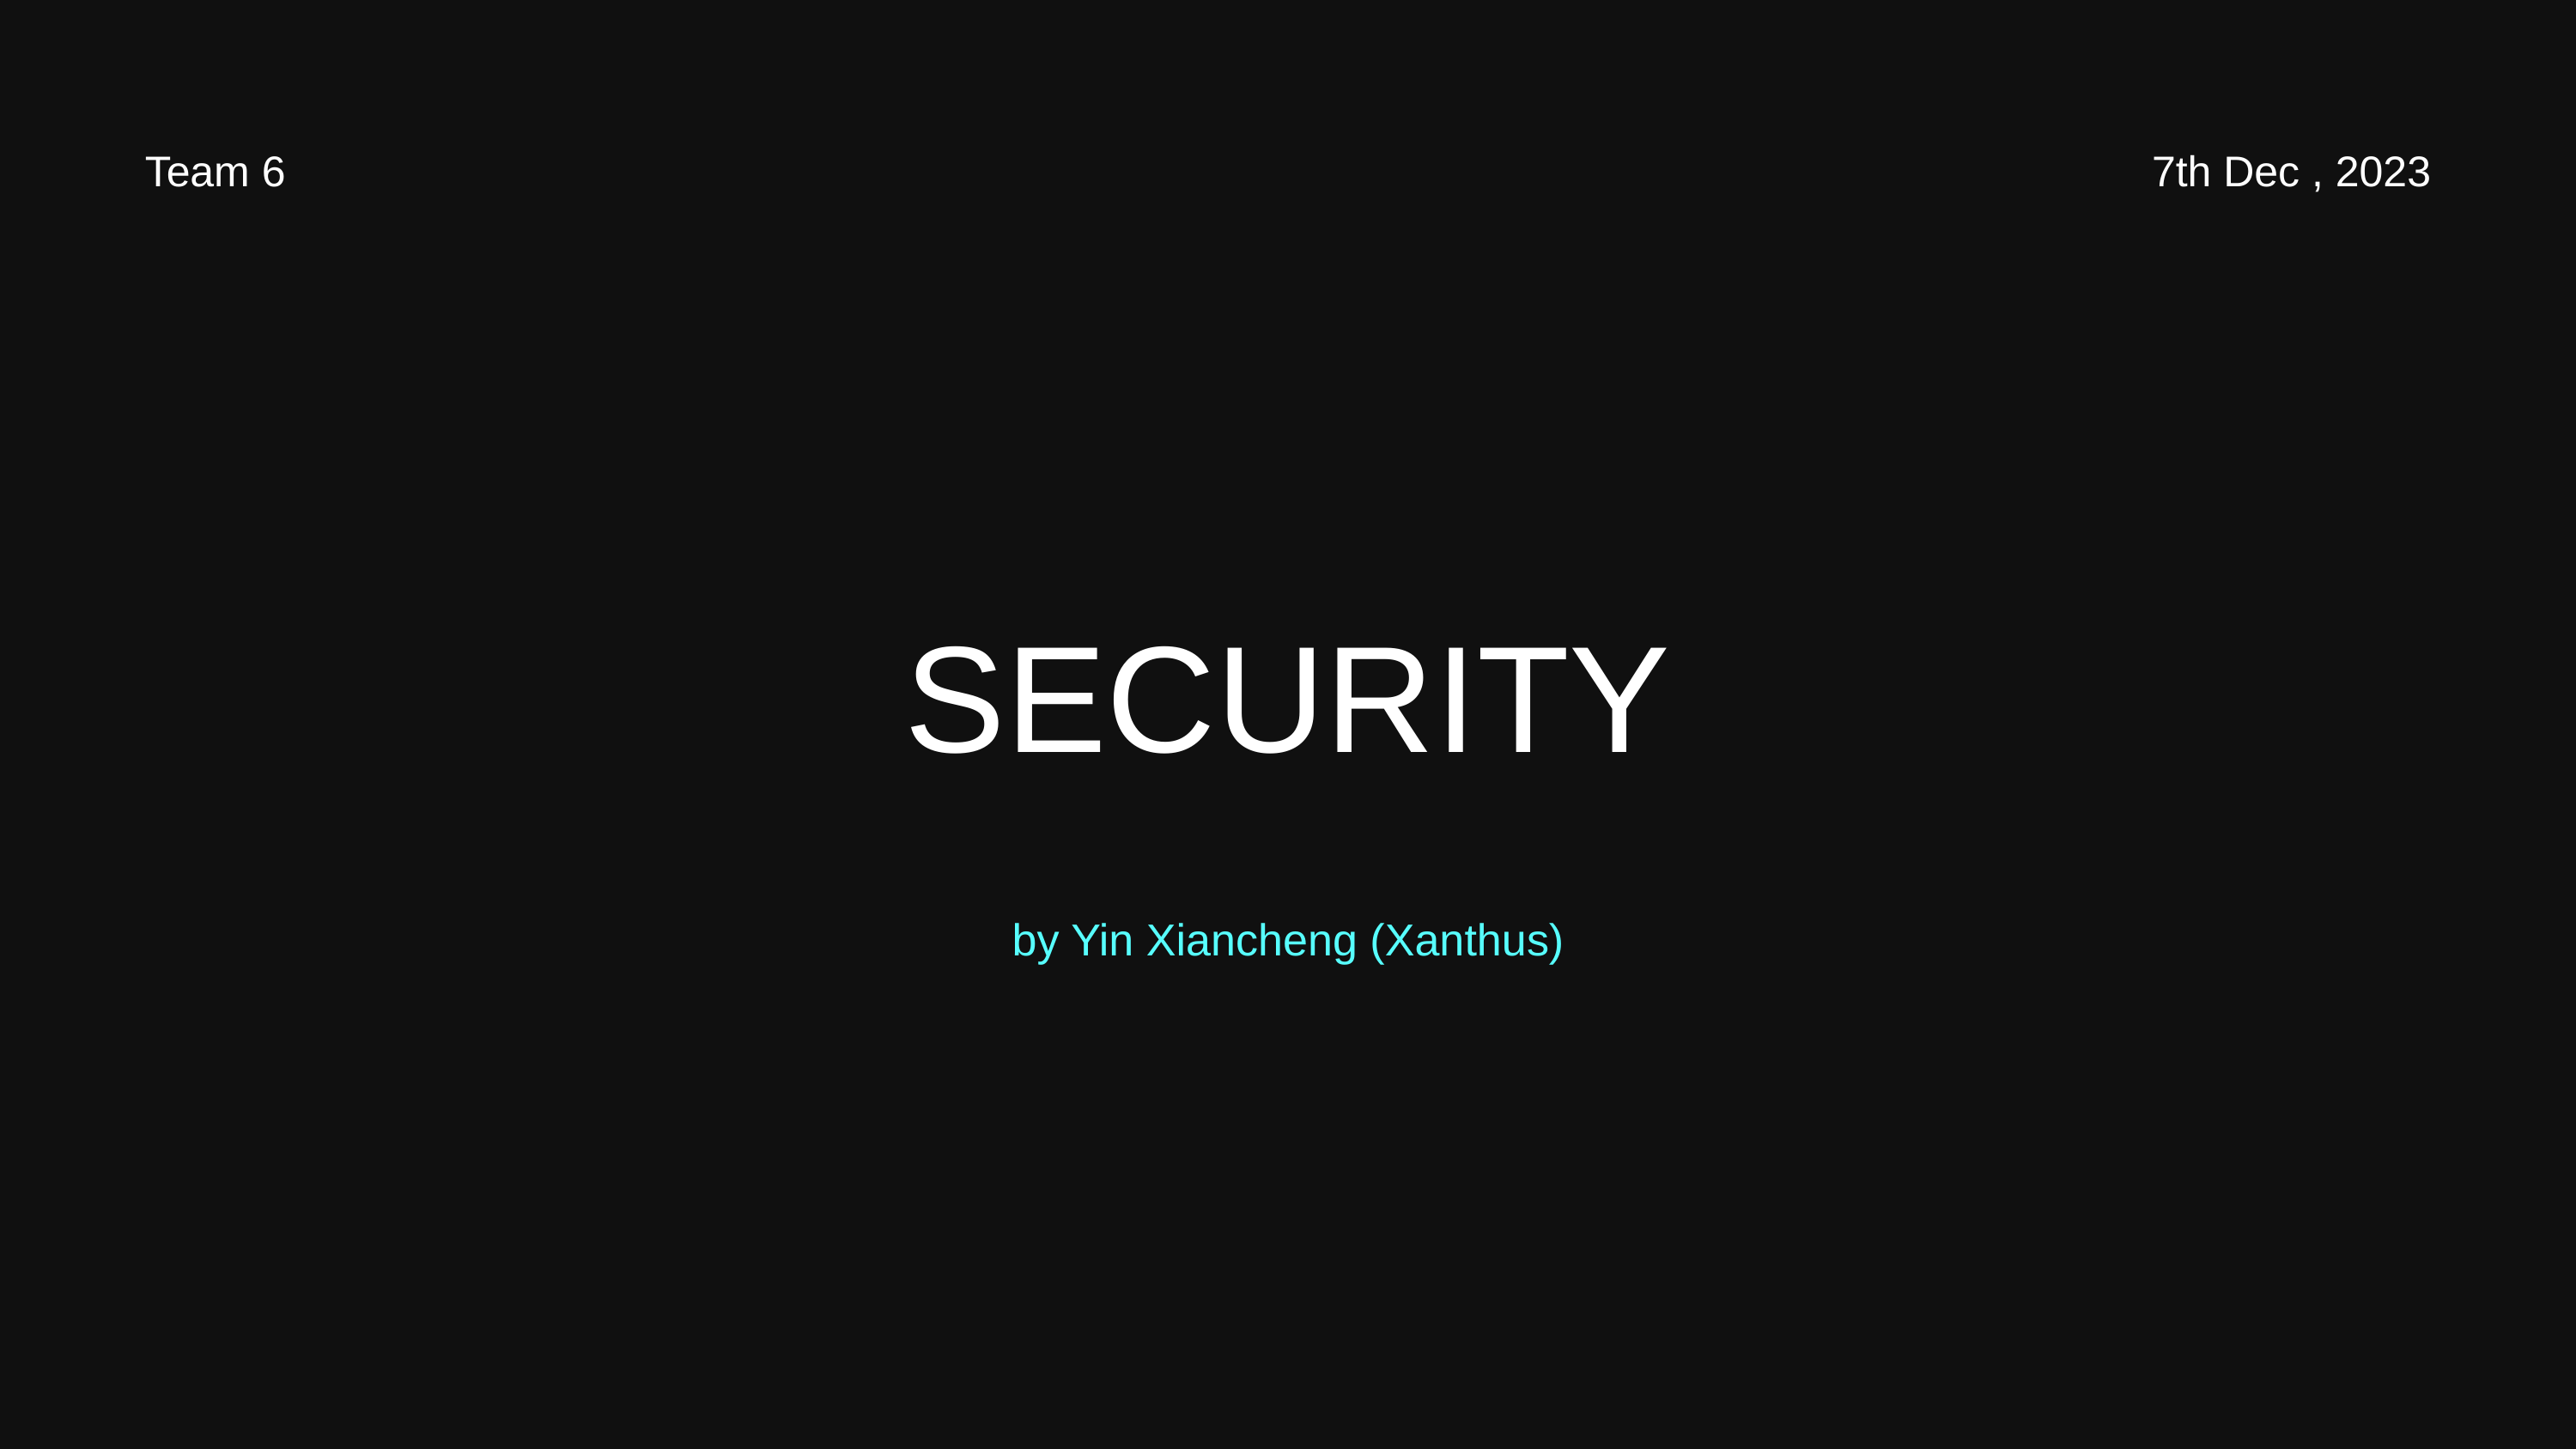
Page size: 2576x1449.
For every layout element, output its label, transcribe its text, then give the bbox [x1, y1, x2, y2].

text_box by Yin Xiancheng (Xanthus) [209, 889, 2367, 966]
text_box 7th Dec , 2023 [1877, 134, 2432, 196]
text_box Team 6 [144, 134, 699, 196]
text_box SECURITY [209, 584, 2367, 783]
